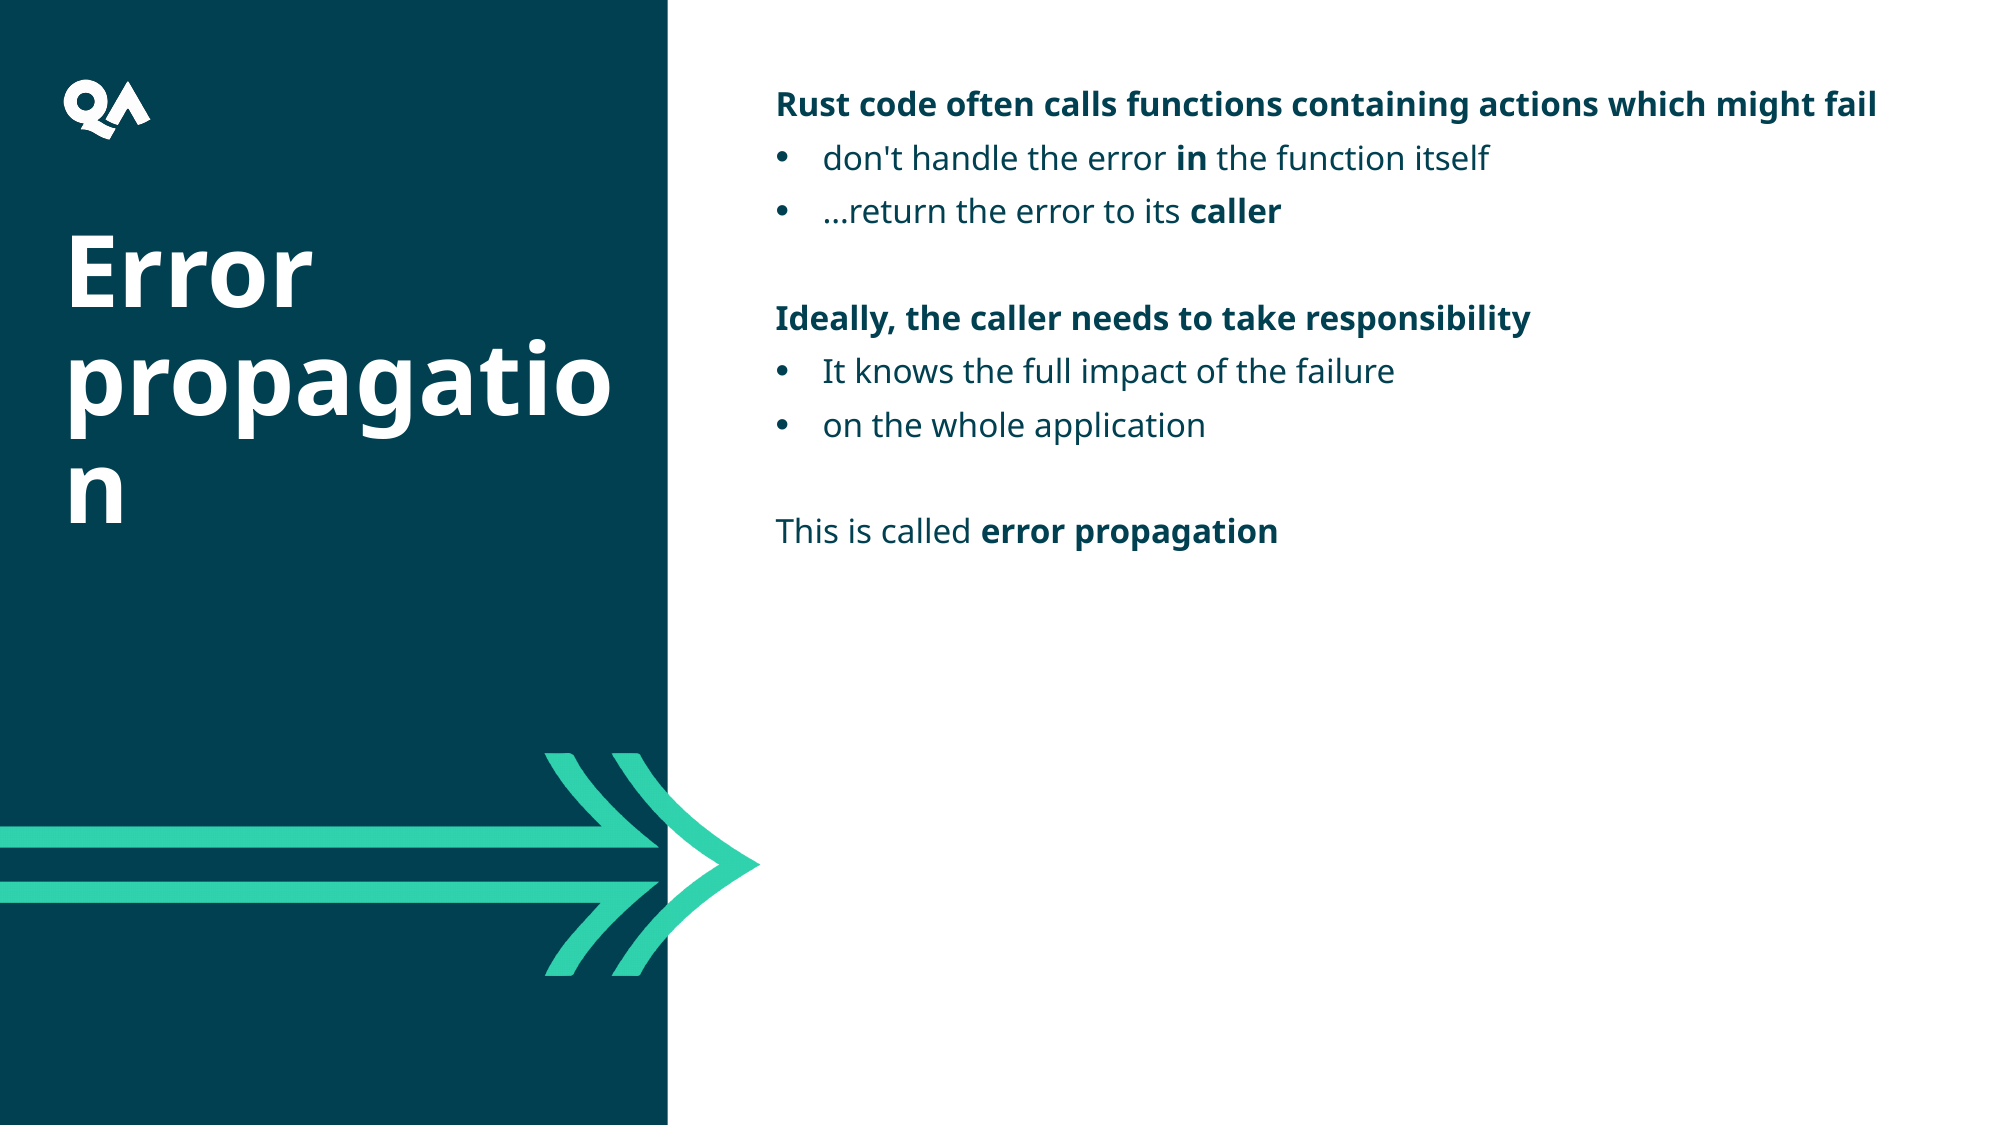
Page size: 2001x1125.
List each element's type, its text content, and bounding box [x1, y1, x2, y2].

list Error propagation [63, 221, 628, 673]
picture [107, 83, 149, 124]
list Rust code often calls functions containing actions which might fail don't handle the error in the function itself …return the error to its caller Ideally, the caller needs to take responsibility It knows the full impact of the failure on the whole application This is called error propagation [775, 83, 1937, 755]
picture [0, 882, 657, 975]
picture [613, 727, 775, 995]
picture [0, 754, 657, 847]
picture [64, 80, 114, 139]
